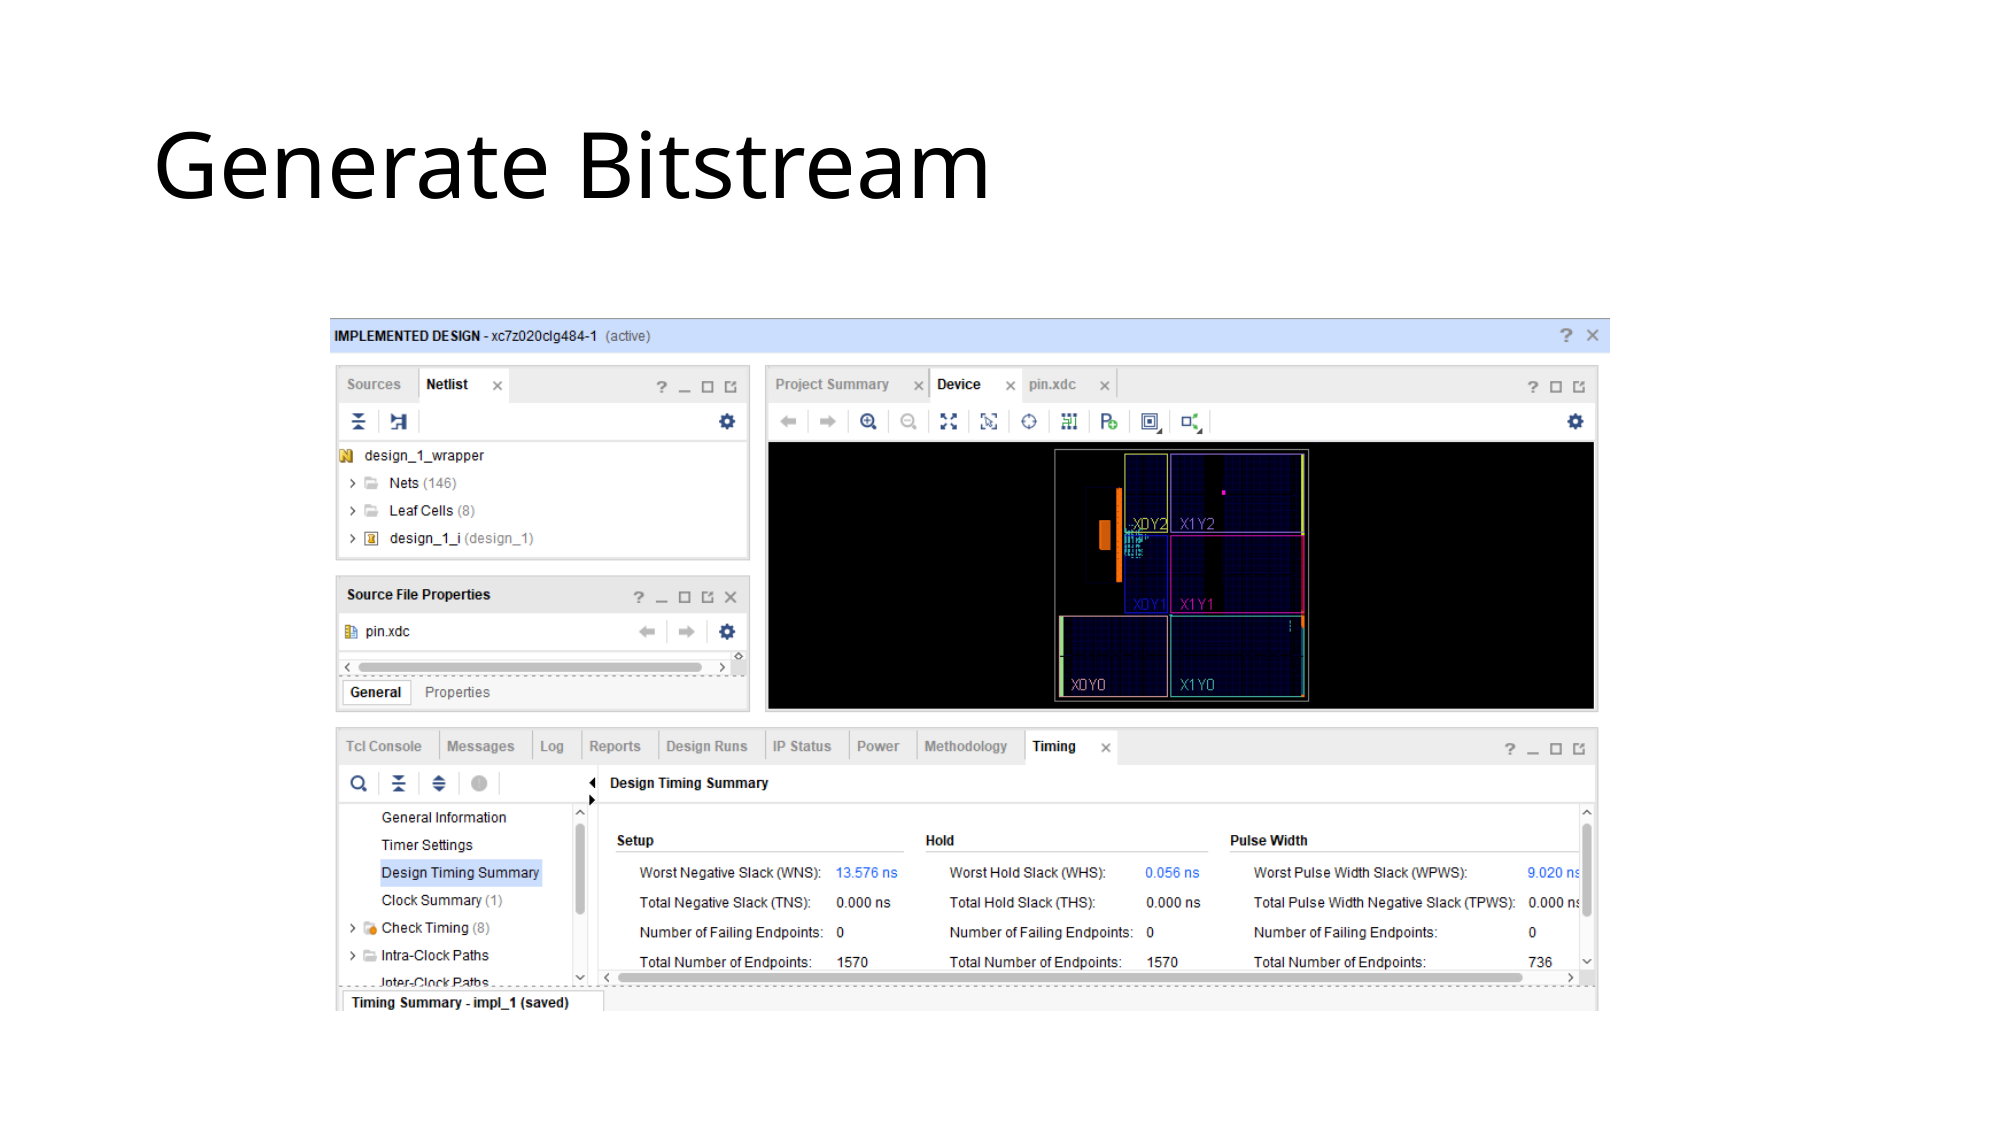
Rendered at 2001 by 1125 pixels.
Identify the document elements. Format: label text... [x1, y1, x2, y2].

title Generate Bitstream [137, 59, 1863, 278]
picture [329, 318, 1610, 1011]
